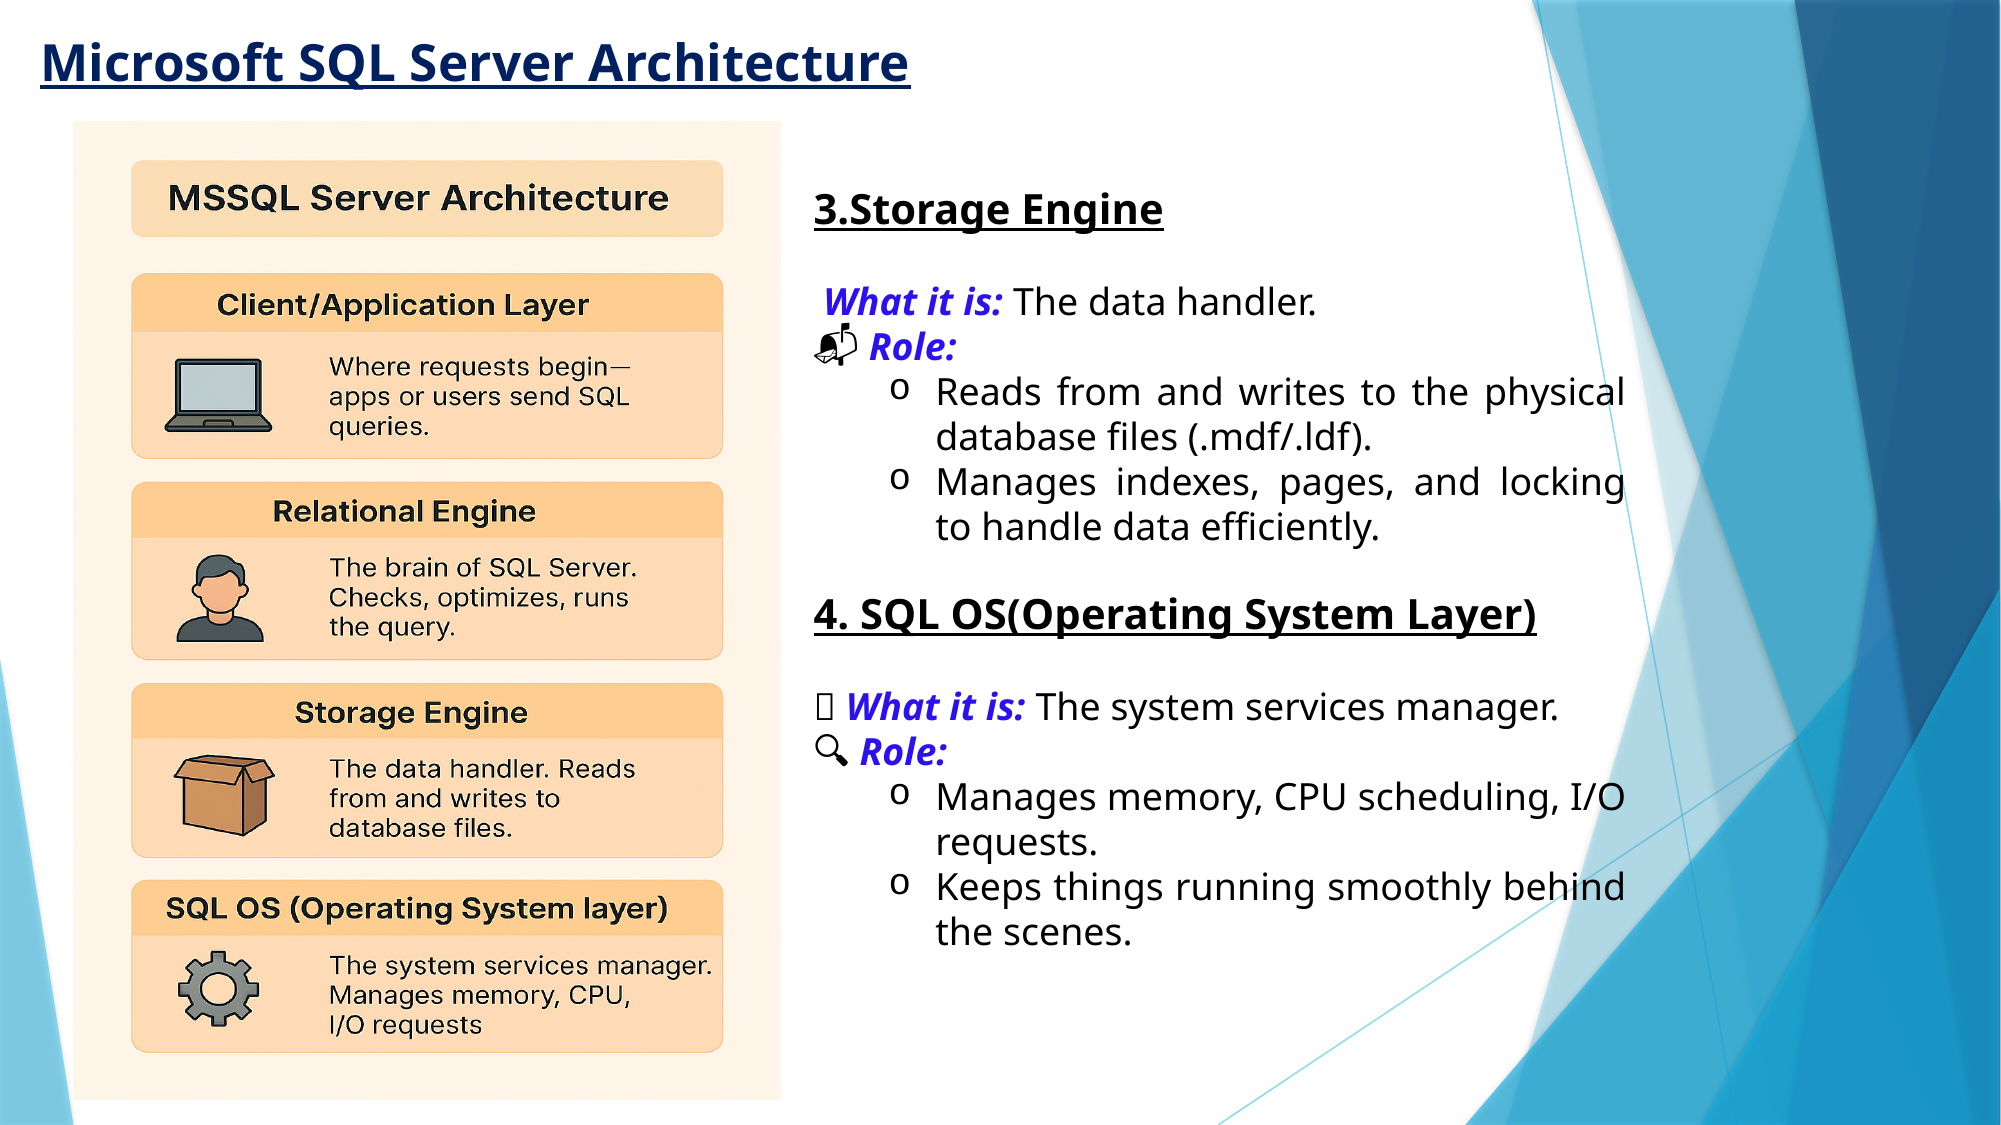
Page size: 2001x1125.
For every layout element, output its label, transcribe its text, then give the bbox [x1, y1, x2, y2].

title Microsoft SQL Server Architecture [25, 22, 932, 103]
picture [73, 120, 781, 1101]
text_box 3.Storage Engine 🧑‍💻 What it is: The data handler. 📬 Role: Reads from and writes to the physical database files (.mdf/.ldf). Manages indexes, pages, and locking to handle data efficiently. 4. SQL OS(Operating System Layer) 🧠 What it is: The system services manager. 🔍 Role: Manages memory, CPU scheduling, I/O requests. Keeps things running smoothly behind the scenes. [798, 175, 1642, 960]
